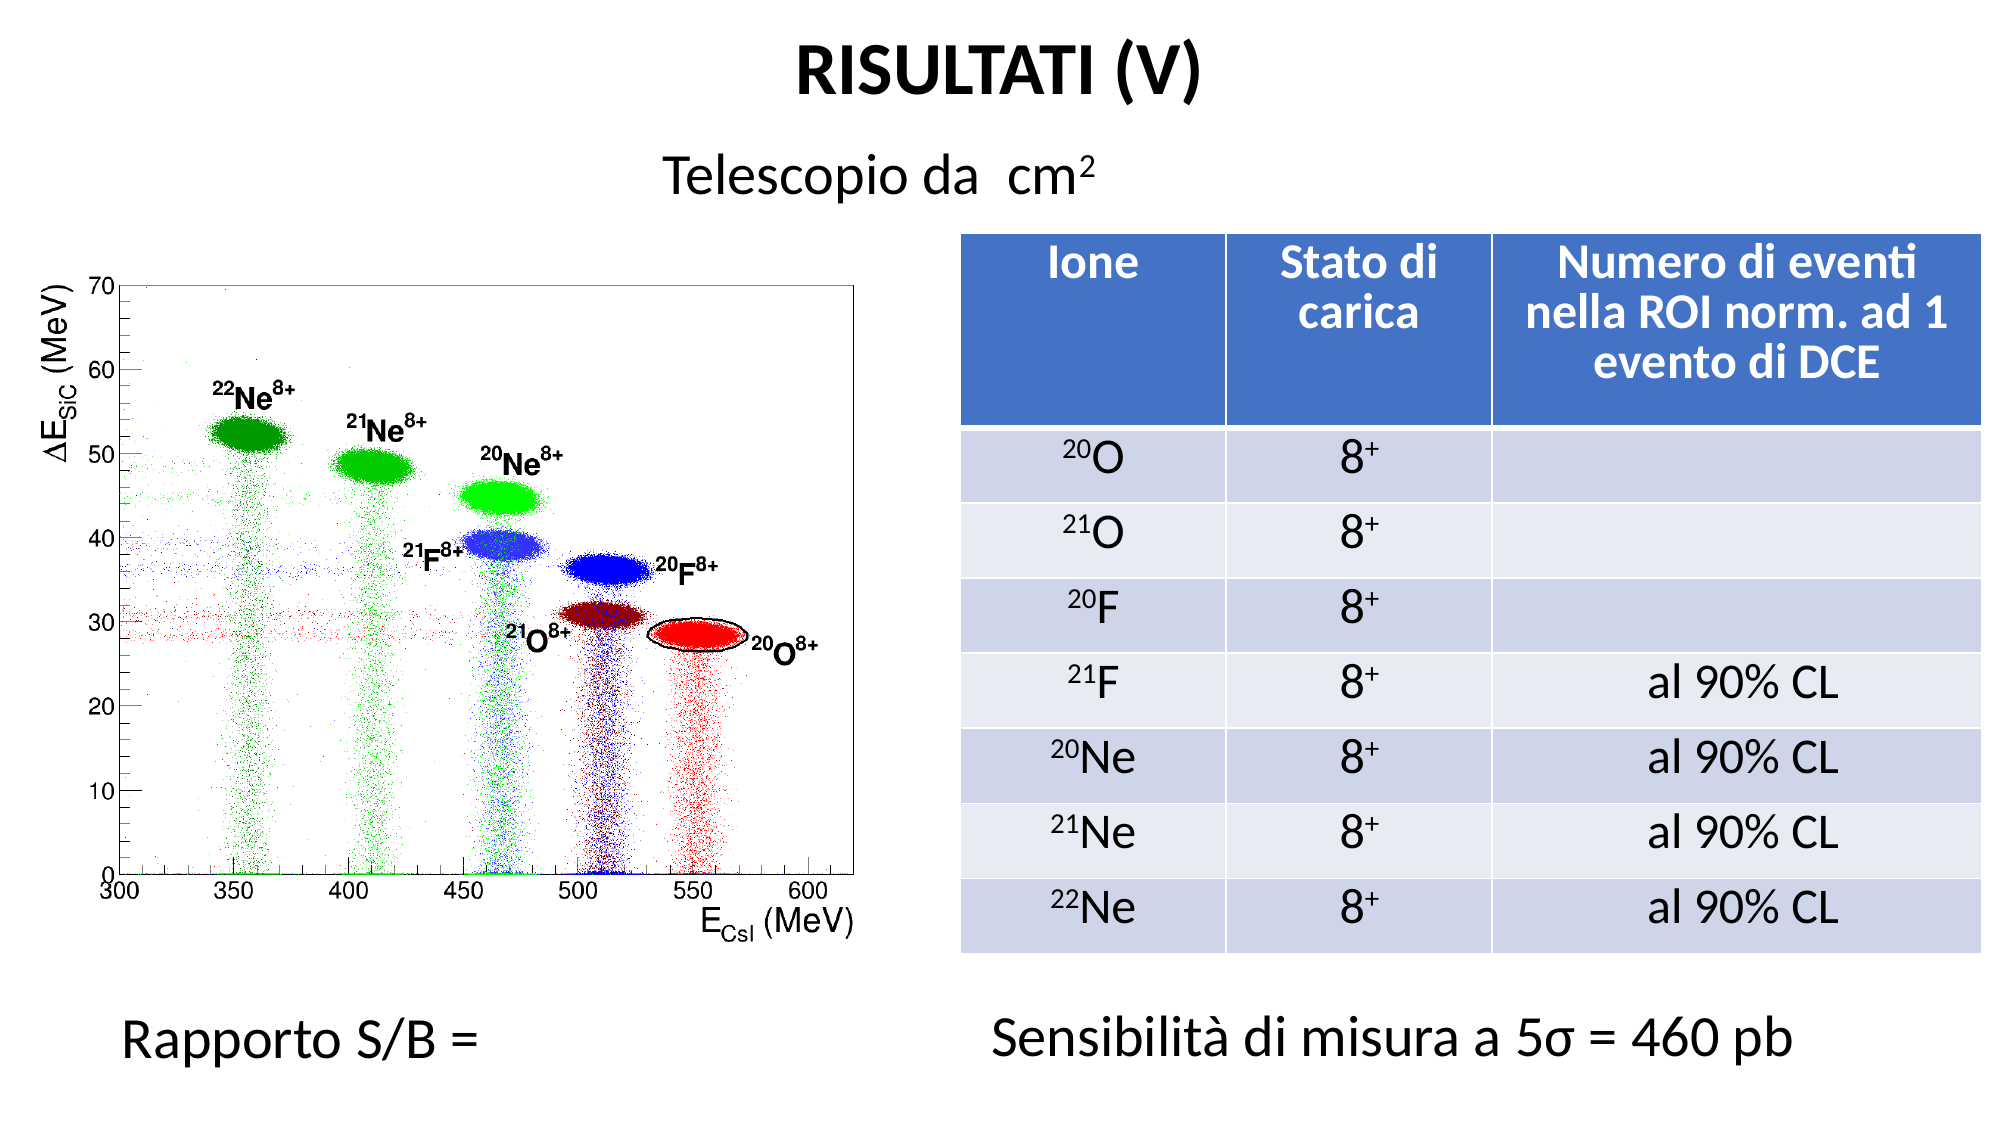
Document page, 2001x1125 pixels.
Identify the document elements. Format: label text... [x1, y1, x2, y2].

picture [27, 210, 945, 948]
text_box RISULTATI (V) [256, 11, 1743, 117]
text_box Sensibilità di misura a 5σ = 460 pb [976, 990, 1844, 1075]
